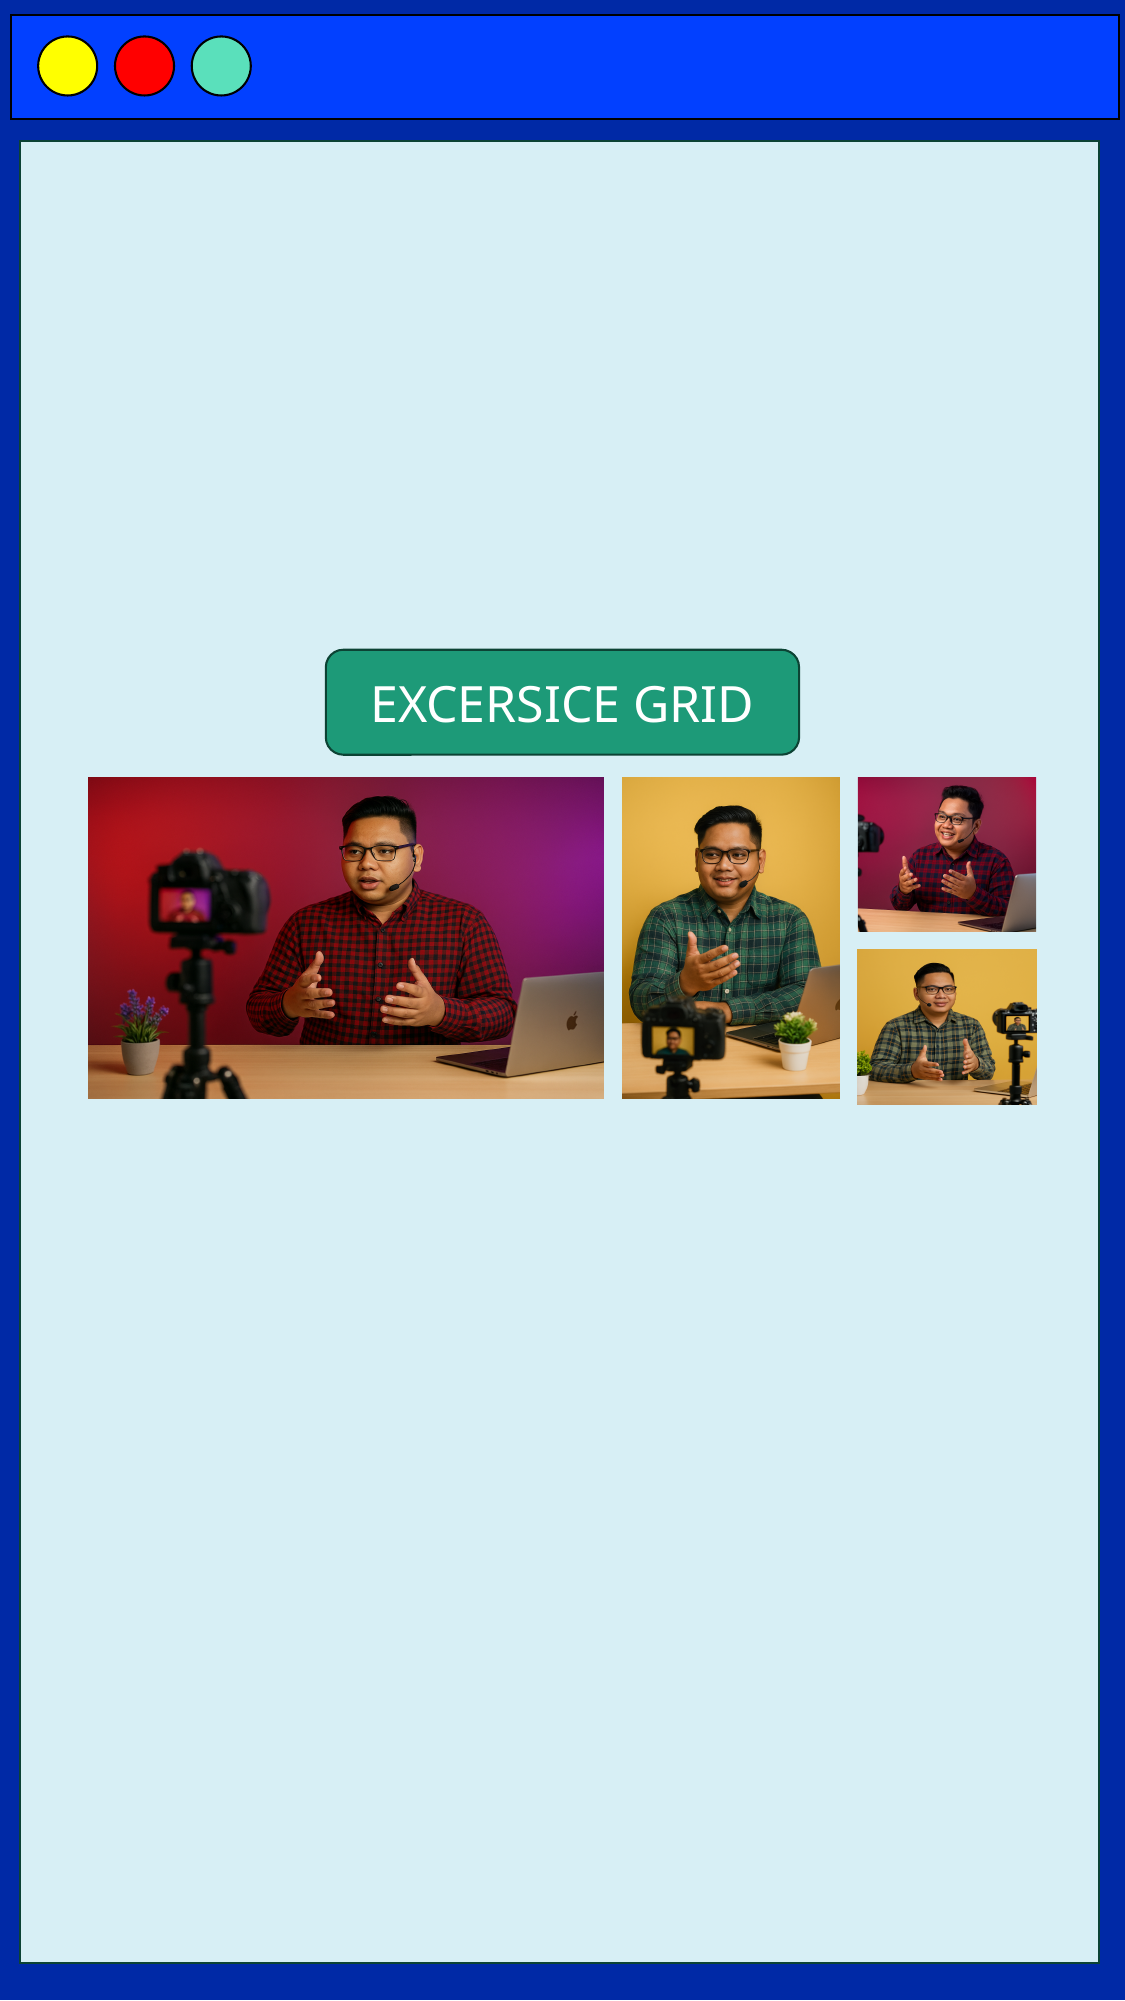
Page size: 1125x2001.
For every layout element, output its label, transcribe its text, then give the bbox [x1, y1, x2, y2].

text_box [19, 140, 1100, 1964]
text_box EXCERSICE GRID [324, 648, 801, 756]
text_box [10, 15, 1120, 119]
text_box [88, 777, 1037, 1105]
